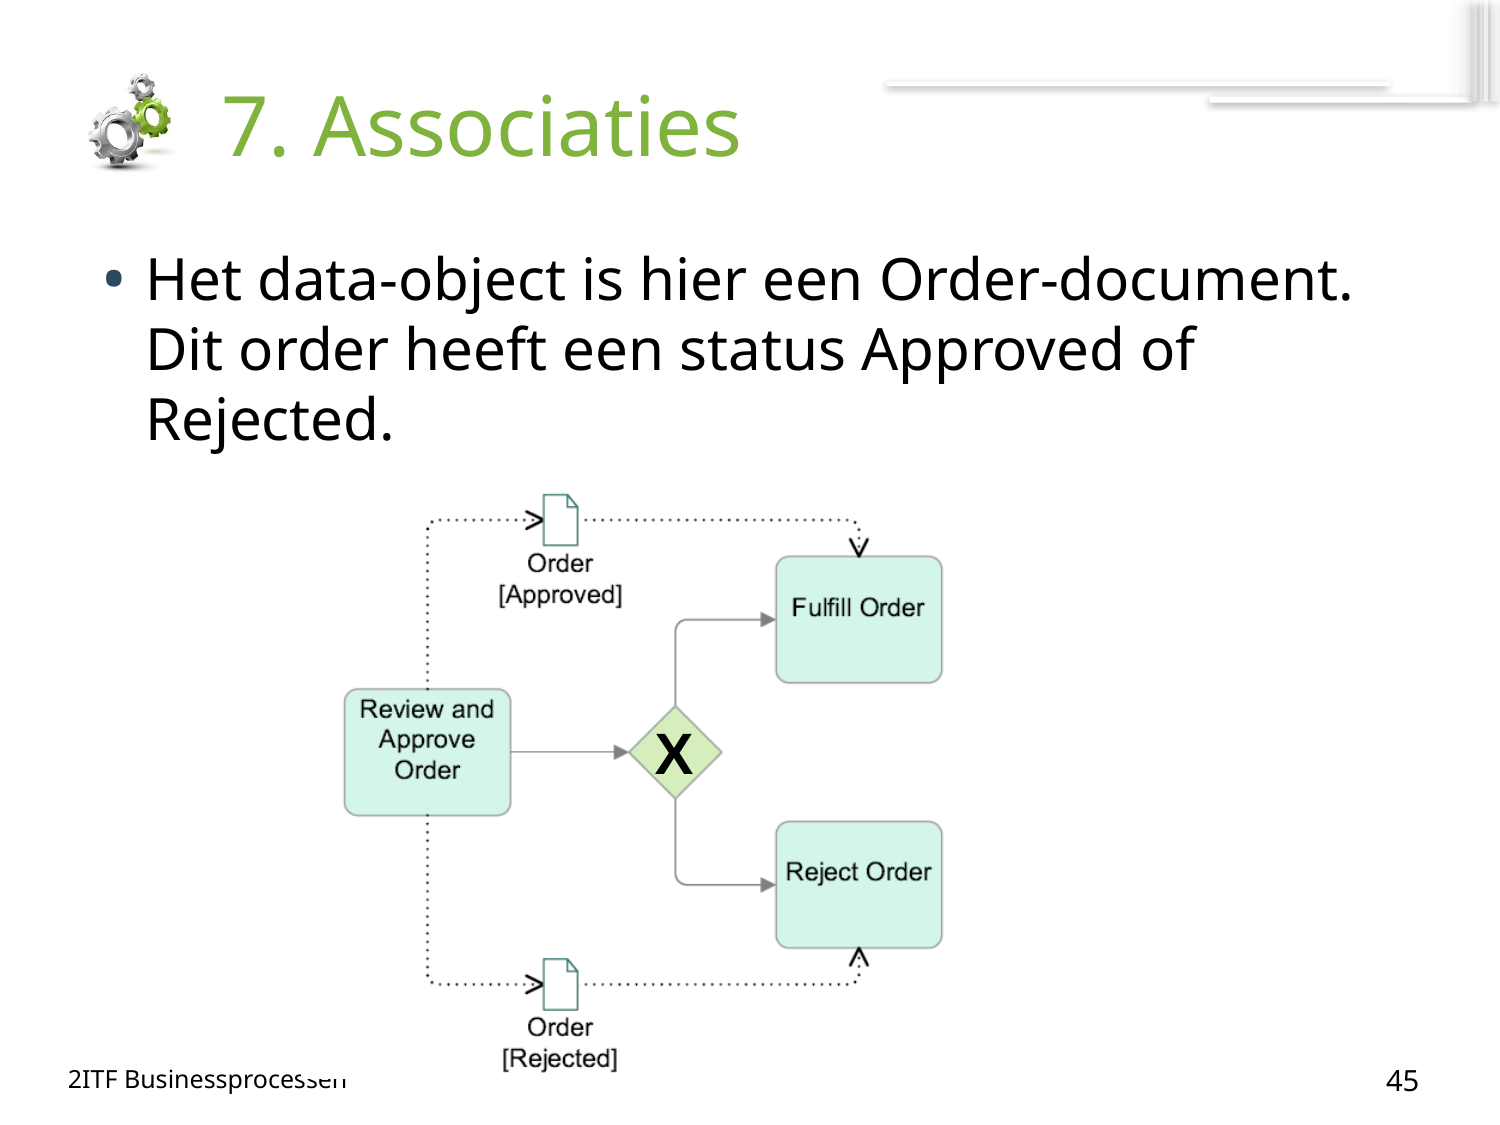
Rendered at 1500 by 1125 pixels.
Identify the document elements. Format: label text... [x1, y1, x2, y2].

picture [78, 69, 186, 176]
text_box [300, 467, 959, 1080]
list Het data-object is hier een Order-document. Dit order heeft een status Approved of Rejected. [70, 234, 1421, 1055]
title 7. Associaties [206, 35, 1418, 211]
slide_number 45 [1371, 1054, 1497, 1115]
